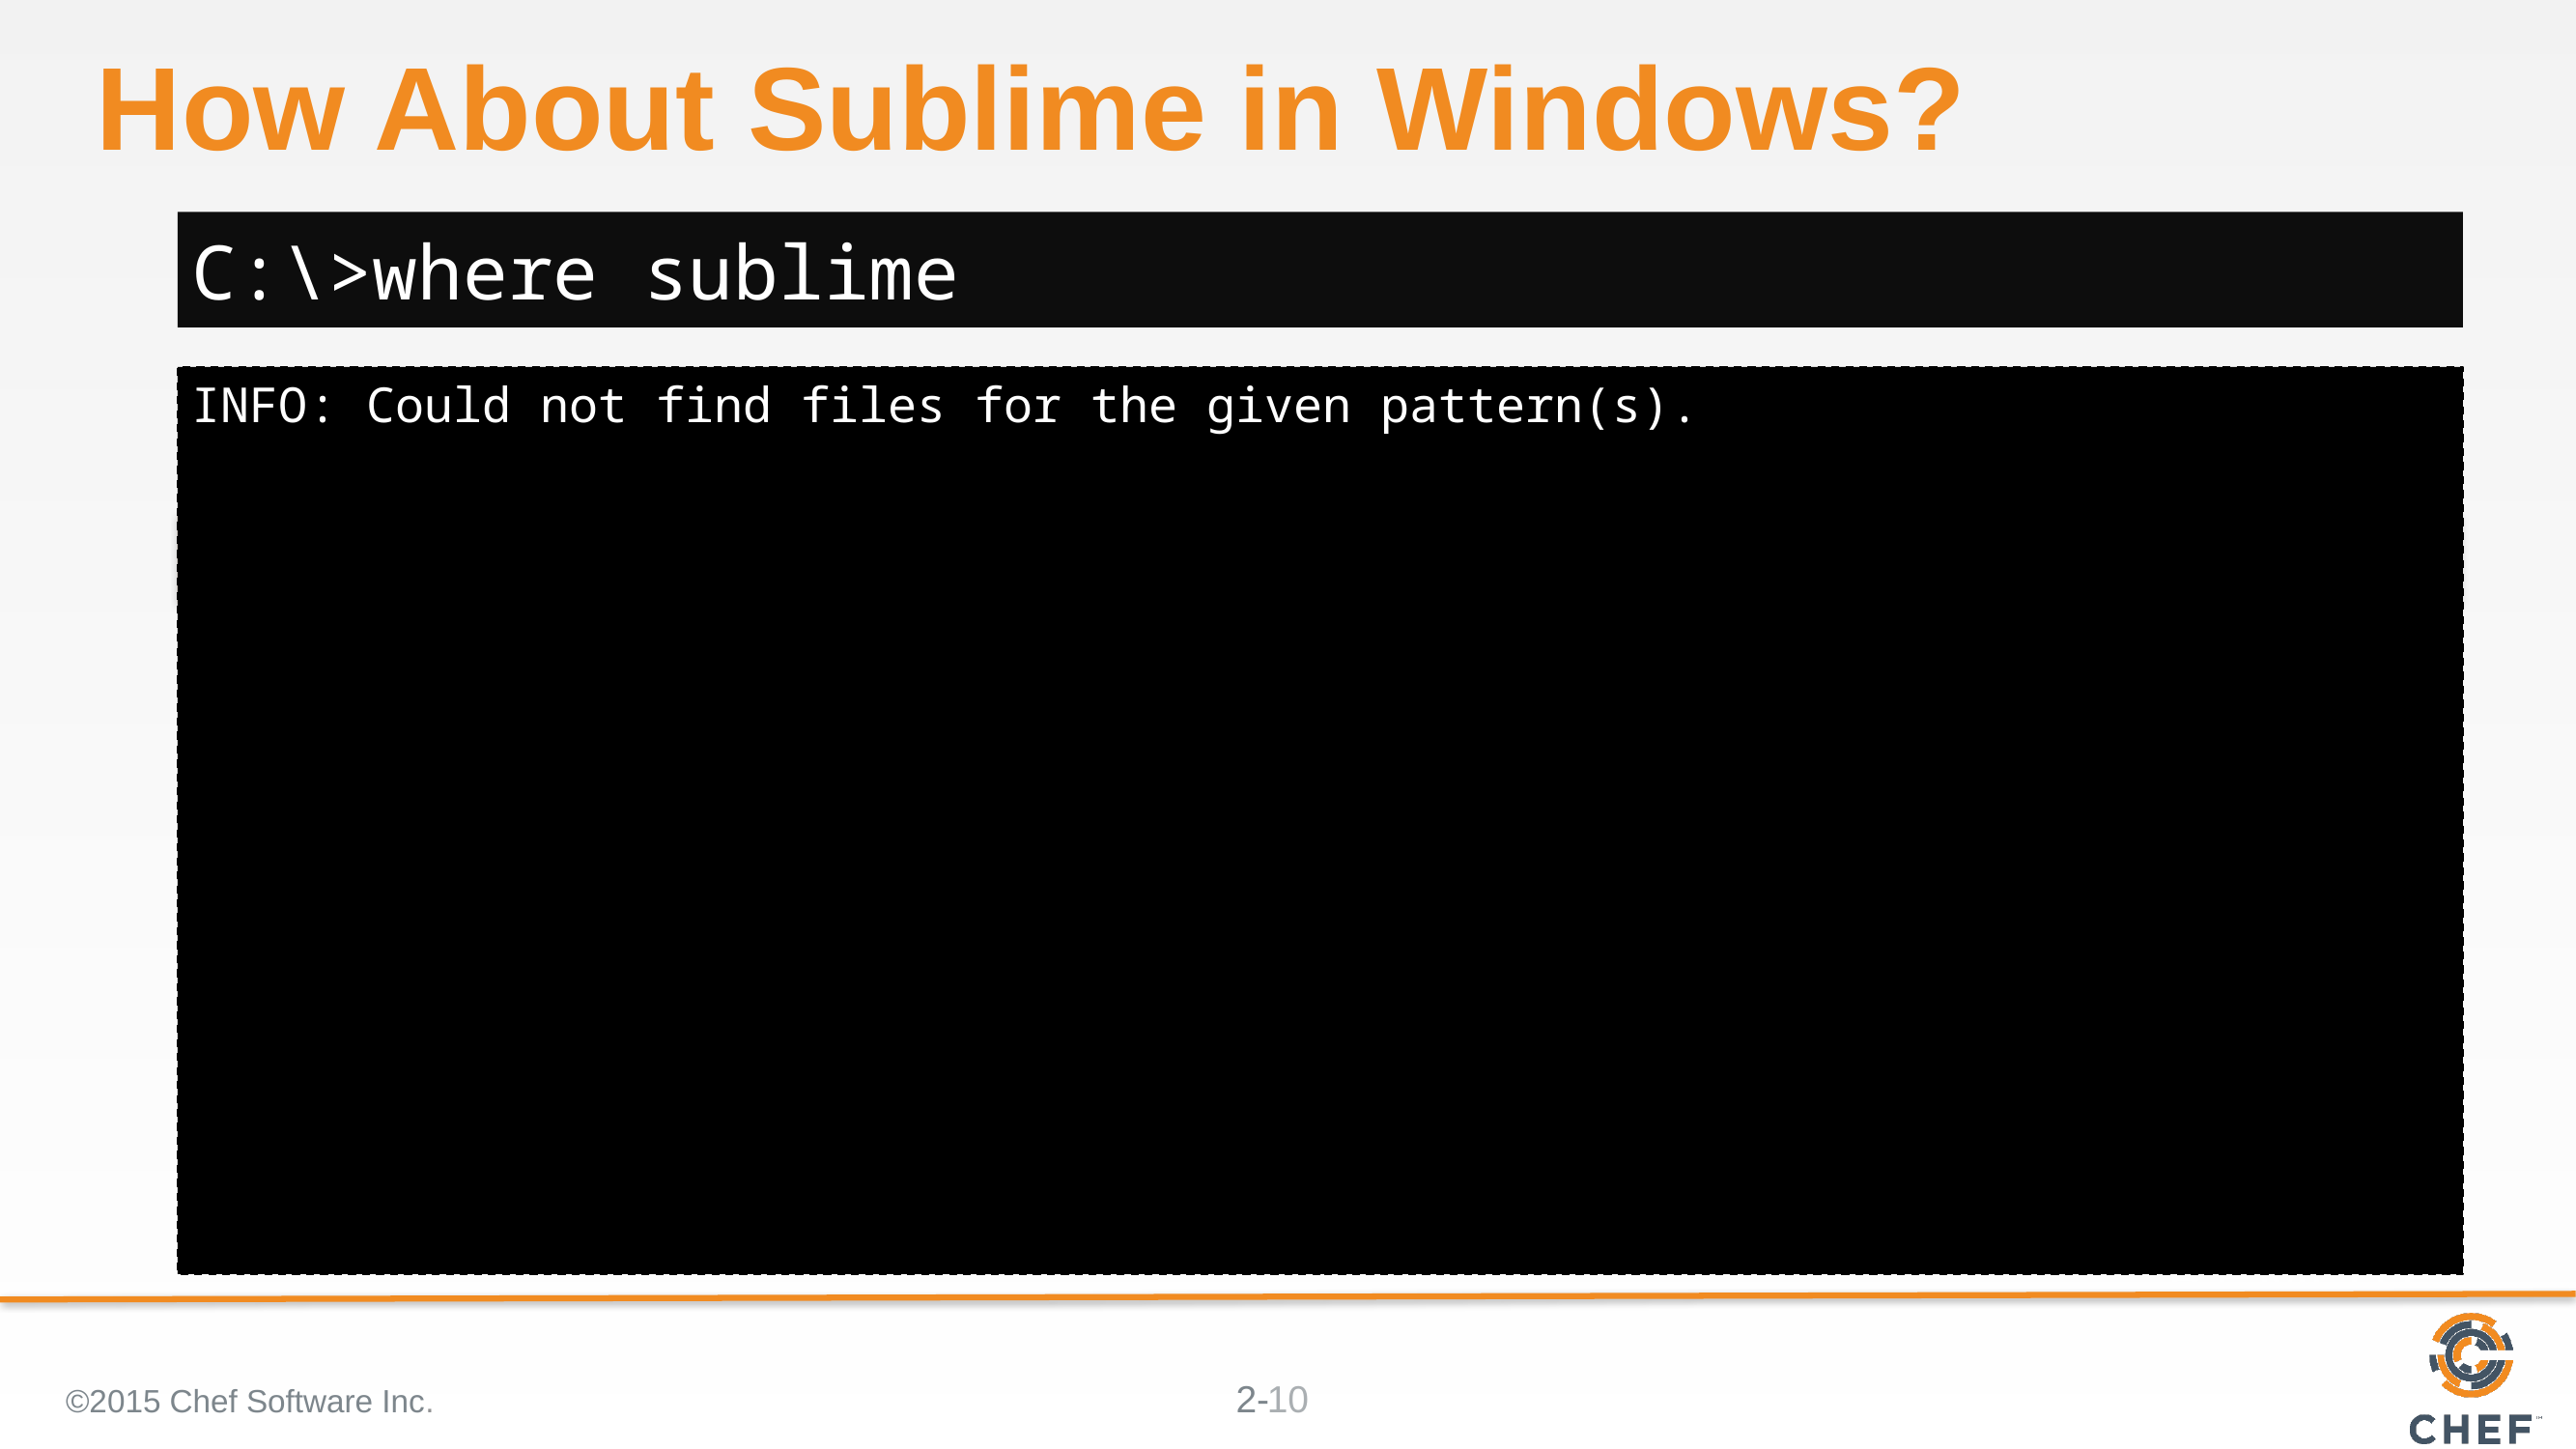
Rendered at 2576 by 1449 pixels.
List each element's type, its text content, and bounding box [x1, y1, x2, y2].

title How About Sublime in Windows? [96, 48, 2463, 180]
picture [2399, 1297, 2550, 1449]
list INFO: Could not find files for the given pattern(s). [177, 366, 2464, 1275]
footer ©2015 Chef Software Inc. [51, 1359, 952, 1440]
list C:\>where sublime [177, 212, 2463, 327]
slide_number 10 [998, 1359, 1578, 1437]
